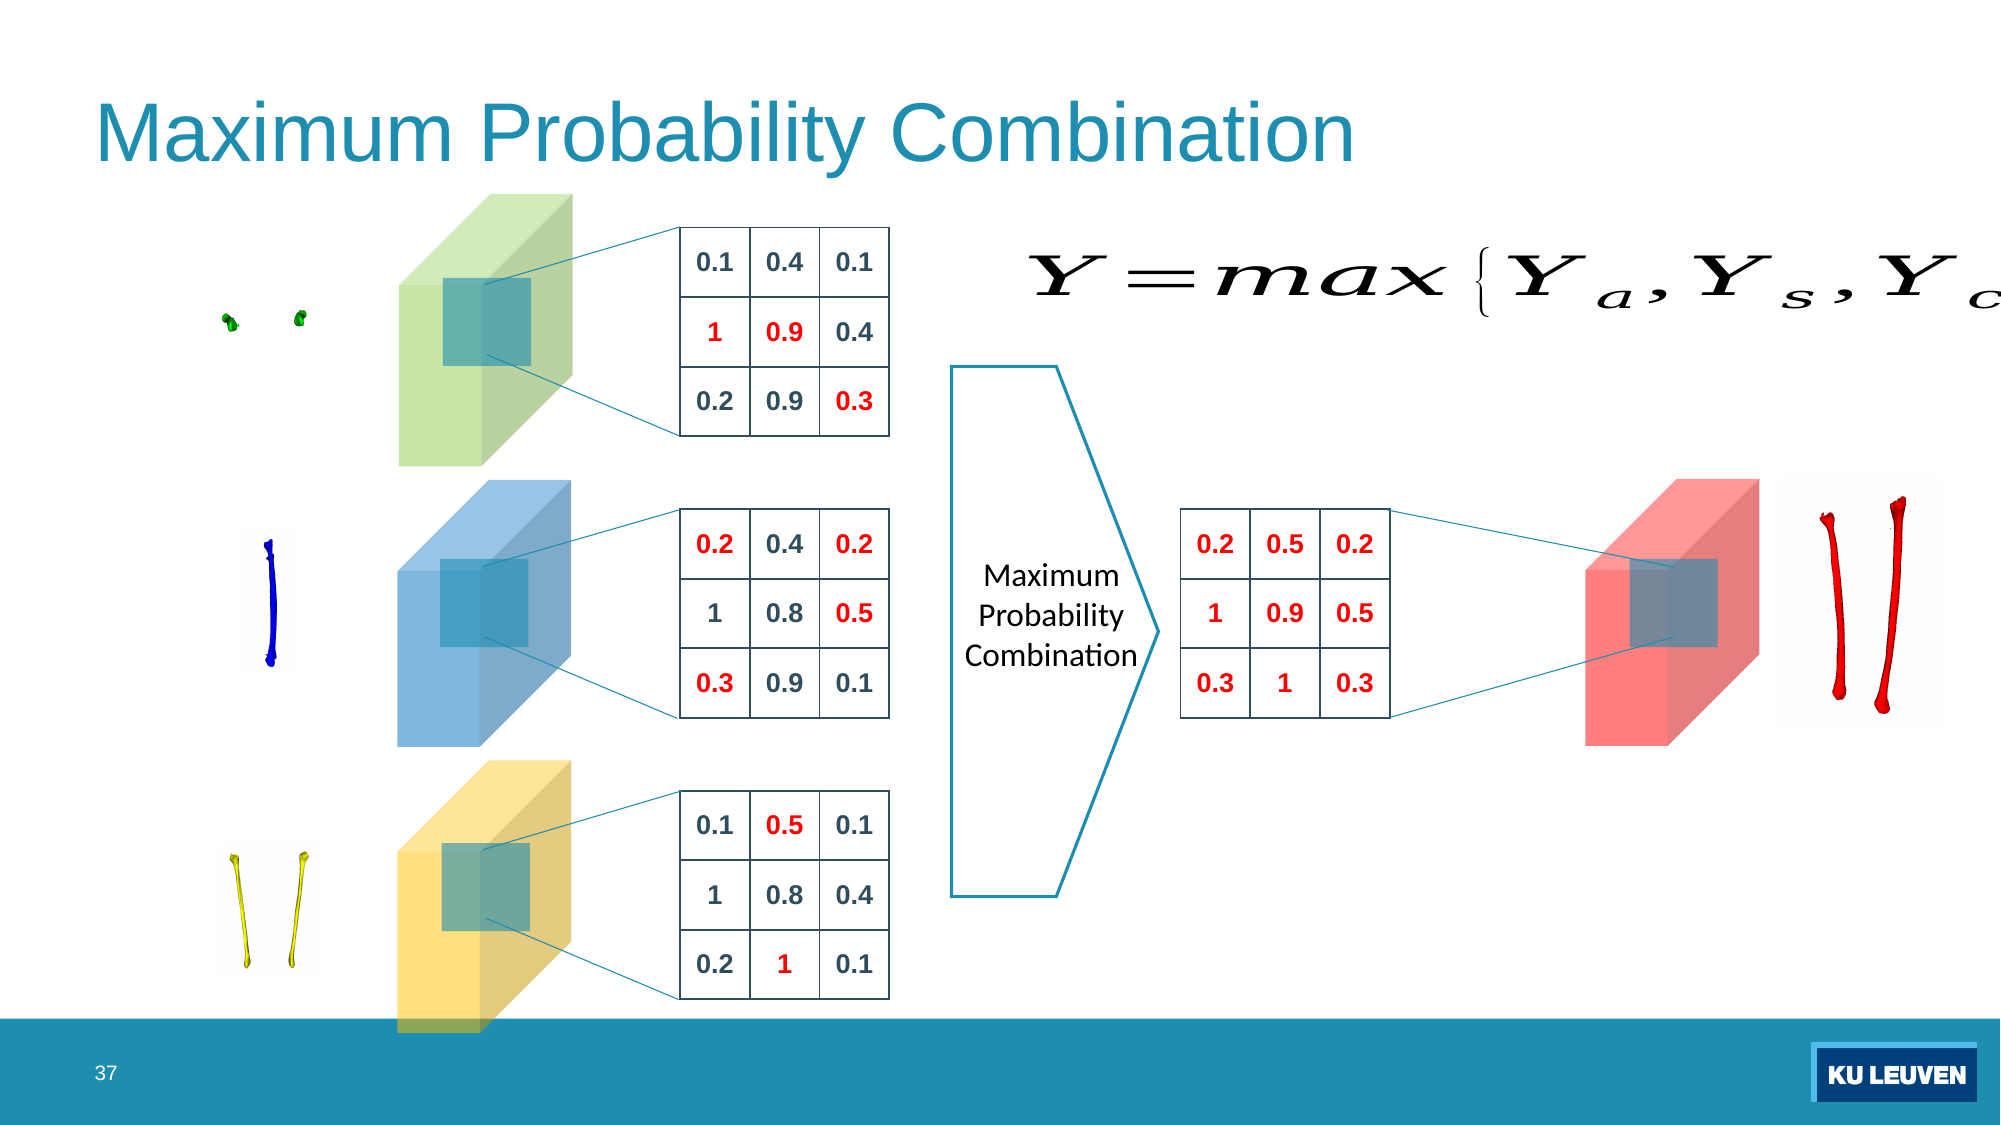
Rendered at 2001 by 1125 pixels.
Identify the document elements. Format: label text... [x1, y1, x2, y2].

table_cell 0.3 [1321, 649, 1389, 717]
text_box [484, 226, 680, 285]
table_header 0.1 [820, 792, 888, 859]
picture [1779, 474, 1941, 732]
text_box [441, 842, 531, 932]
table_header 0.4 [751, 510, 819, 578]
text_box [481, 510, 679, 567]
table_cell 1 [751, 931, 819, 998]
table_header 0.5 [751, 792, 819, 859]
table_header 0.5 [1251, 510, 1319, 578]
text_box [1387, 510, 1674, 567]
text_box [482, 790, 683, 850]
table_cell 1 [681, 580, 749, 647]
text_box [951, 681, 1140, 897]
table_header 0.1 [820, 228, 888, 296]
table_cell 0.4 [820, 298, 888, 366]
table_header 0.4 [751, 228, 819, 296]
table_cell 0.3 [681, 649, 749, 717]
title Maximum Probability Combination [94, 33, 1906, 223]
picture [195, 277, 334, 360]
text_box [398, 193, 573, 467]
picture [1811, 1042, 1977, 1102]
table_cell 0.3 [820, 368, 888, 435]
text_box [1628, 558, 1719, 648]
table_cell 0.9 [751, 649, 819, 717]
text_box [951, 366, 1126, 546]
table_cell 0.8 [751, 861, 819, 929]
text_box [1389, 636, 1674, 718]
table_cell 0.9 [751, 298, 819, 366]
table_header 0.2 [820, 510, 888, 578]
table_header 0.2 [1181, 510, 1249, 578]
table_cell 0.4 [820, 861, 888, 929]
table_cell 0.2 [681, 368, 749, 435]
table_header 0.2 [1321, 510, 1389, 578]
table_header 0.2 [681, 510, 749, 578]
table_cell 1 [1251, 649, 1319, 717]
text_box Maximum Probability Combination [930, 546, 1173, 681]
picture [239, 530, 300, 676]
table_cell 0.2 [681, 931, 749, 998]
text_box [485, 918, 679, 1000]
table_cell 0.9 [1251, 580, 1319, 647]
table_cell 1 [681, 861, 749, 929]
table_header 0.1 [681, 792, 749, 859]
table_cell 0.1 [820, 649, 888, 717]
picture [218, 843, 321, 979]
text_box [439, 558, 529, 648]
text_box [442, 277, 532, 367]
text_box [1585, 478, 1760, 746]
text_box [397, 479, 572, 747]
table_cell 0.3 [1181, 649, 1249, 717]
table_cell 0.5 [1321, 580, 1389, 647]
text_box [486, 354, 680, 437]
table_cell 0.8 [751, 580, 819, 647]
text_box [484, 636, 678, 719]
table_cell 1 [1181, 580, 1249, 647]
text_box [397, 760, 572, 1034]
table_header 0.1 [681, 228, 749, 296]
table_cell 0.9 [751, 368, 819, 435]
table_cell 1 [681, 298, 749, 366]
slide_number 37 [94, 1018, 201, 1125]
table_cell 0.5 [820, 580, 888, 647]
table_cell 0.1 [820, 931, 888, 998]
